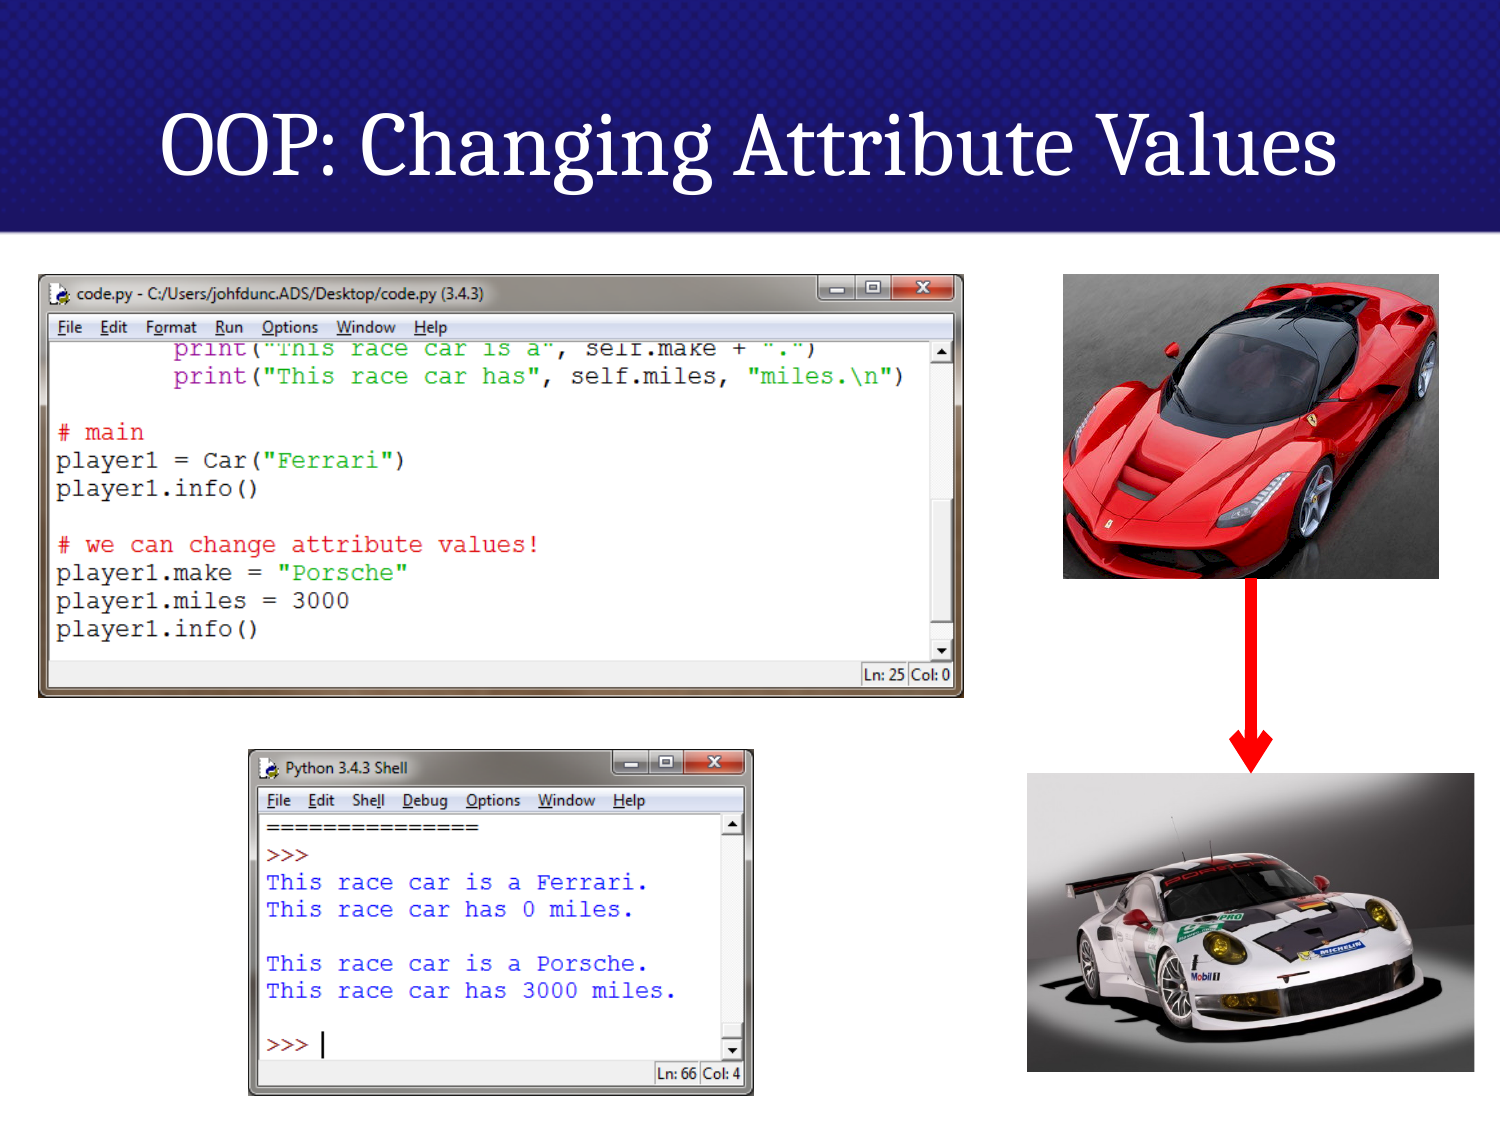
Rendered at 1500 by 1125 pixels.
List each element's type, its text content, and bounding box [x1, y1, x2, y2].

picture [0, 0, 1500, 1125]
title OOP: Changing Attribute Values [75, 45, 1425, 233]
